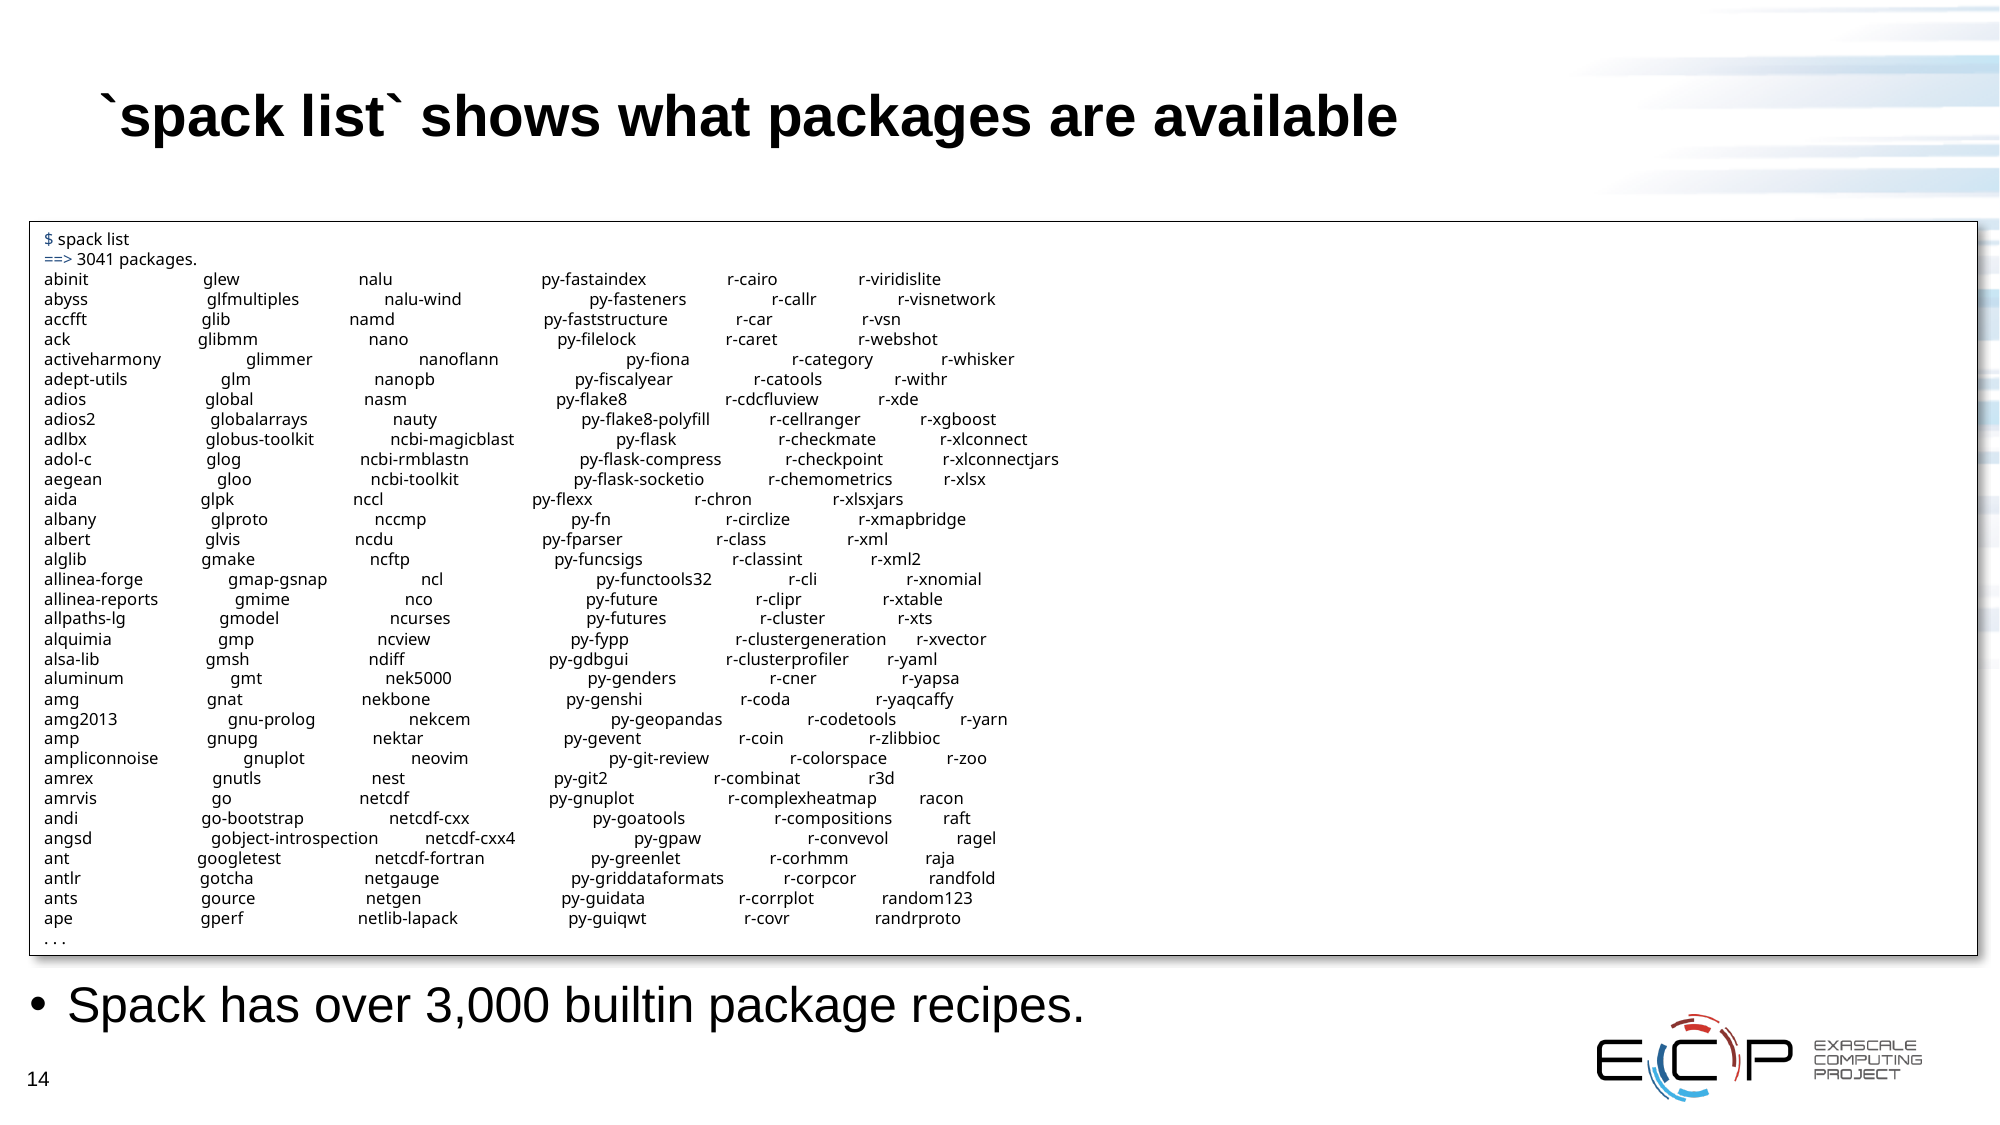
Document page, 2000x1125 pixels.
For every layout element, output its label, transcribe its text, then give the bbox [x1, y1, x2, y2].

text_box $ spack list ==> 3041 packages. abinit glew nalu py-fastaindex r-cairo r-viridislite abyss glfmultiples nalu-wind py-fasteners r-callr r-visnetwork accfft glib namd py-faststructure r-car r-vsn ack glibmm nano py-filelock r-caret r-webshot activeharmony glimmer nanoflann py-fiona r-category r-whisker adept-utils glm nanopb py-fiscalyear r-catools r-withr adios global nasm py-flake8 r-cdcfluview r-xde adios2 globalarrays nauty py-flake8-polyfill r-cellranger r-xgboost adlbx globus-toolkit ncbi-magicblast py-flask r-checkmate r-xlconnect adol-c glog ncbi-rmblastn py-flask-compress r-checkpoint r-xlconnectjars aegean gloo ncbi-toolkit py-flask-socketio r-chemometrics r-xlsx aida glpk nccl py-flexx r-chron r-xlsxjars albany glproto nccmp py-fn r-circlize r-xmapbridge albert glvis ncdu py-fparser r-class r-xml alglib gmake ncftp py-funcsigs r-classint r-xml2 allinea-forge gmap-gsnap ncl py-functools32 r-cli r-xnomial allinea-reports gmime nco py-future r-clipr r-xtable allpaths-lg gmodel ncurses py-futures r-cluster r-xts alquimia gmp ncview py-fypp r-clustergeneration r-xvector alsa-lib gmsh ndiff py-gdbgui r-clusterprofiler r-yaml aluminum gmt nek5000 py-genders r-cner r-yapsa amg gnat nekbone py-genshi r-coda r-yaqcaffy amg2013 gnu-prolog nekcem py-geopandas r-codetools r-yarn amp gnupg nektar py-gevent r-coin r-zlibbioc ampliconnoise gnuplot neovim py-git-review r-colorspace r-zoo amrex gnutls nest py-git2 r-combinat r3d amrvis go netcdf py-gnuplot r-complexheatmap racon andi go-bootstrap netcdf-cxx py-goatools r-compositions raft angsd gobject-introspection netcdf-cxx4 py-gpaw r-convevol ragel ant googletest netcdf-fortran py-greenlet r-corhmm raja antlr gotcha netgauge py-griddataformats r-corpcor randfold ants gource netgen py-guidata r-corrplot random123 ape gperf netlib-lapack py-guiqwt r-covr randrproto . . . [29, 221, 1978, 956]
picture [1597, 1040, 1922, 1102]
picture [1531, 0, 2000, 669]
title `spack list` shows what packages are available [99, 35, 1900, 202]
list Spack has over 3,000 builtin package recipes. [29, 971, 1971, 1040]
